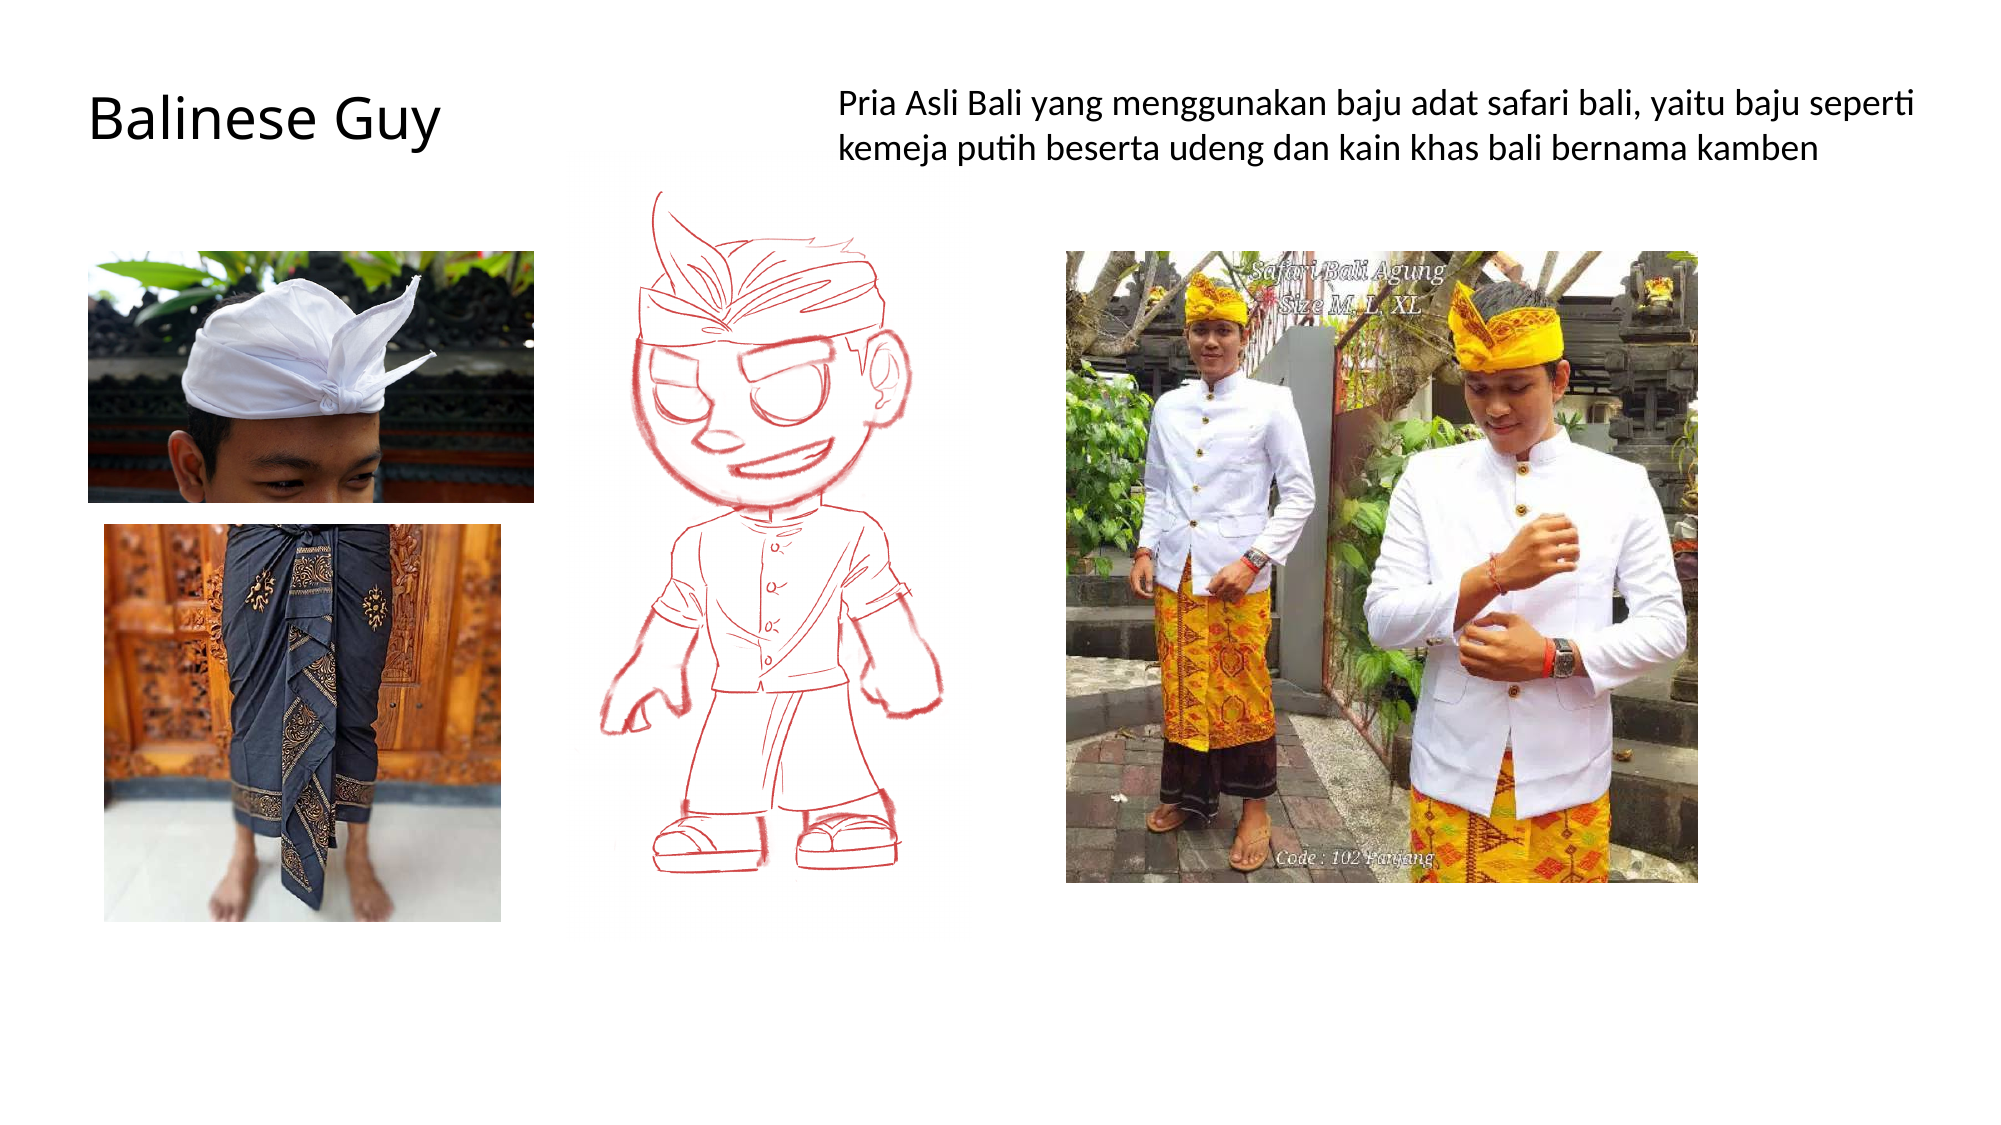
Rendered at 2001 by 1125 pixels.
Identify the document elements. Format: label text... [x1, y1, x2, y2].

picture [88, 251, 534, 503]
picture [1066, 251, 1698, 883]
picture [566, 151, 972, 942]
text_box Pria Asli Bali yang menggunakan baju adat safari bali, yaitu baju seperti kemeja putih beserta udeng dan kain khas bali bernama kamben [823, 70, 1944, 176]
picture [104, 524, 501, 922]
text_box Balinese Guy [72, 12, 1337, 230]
